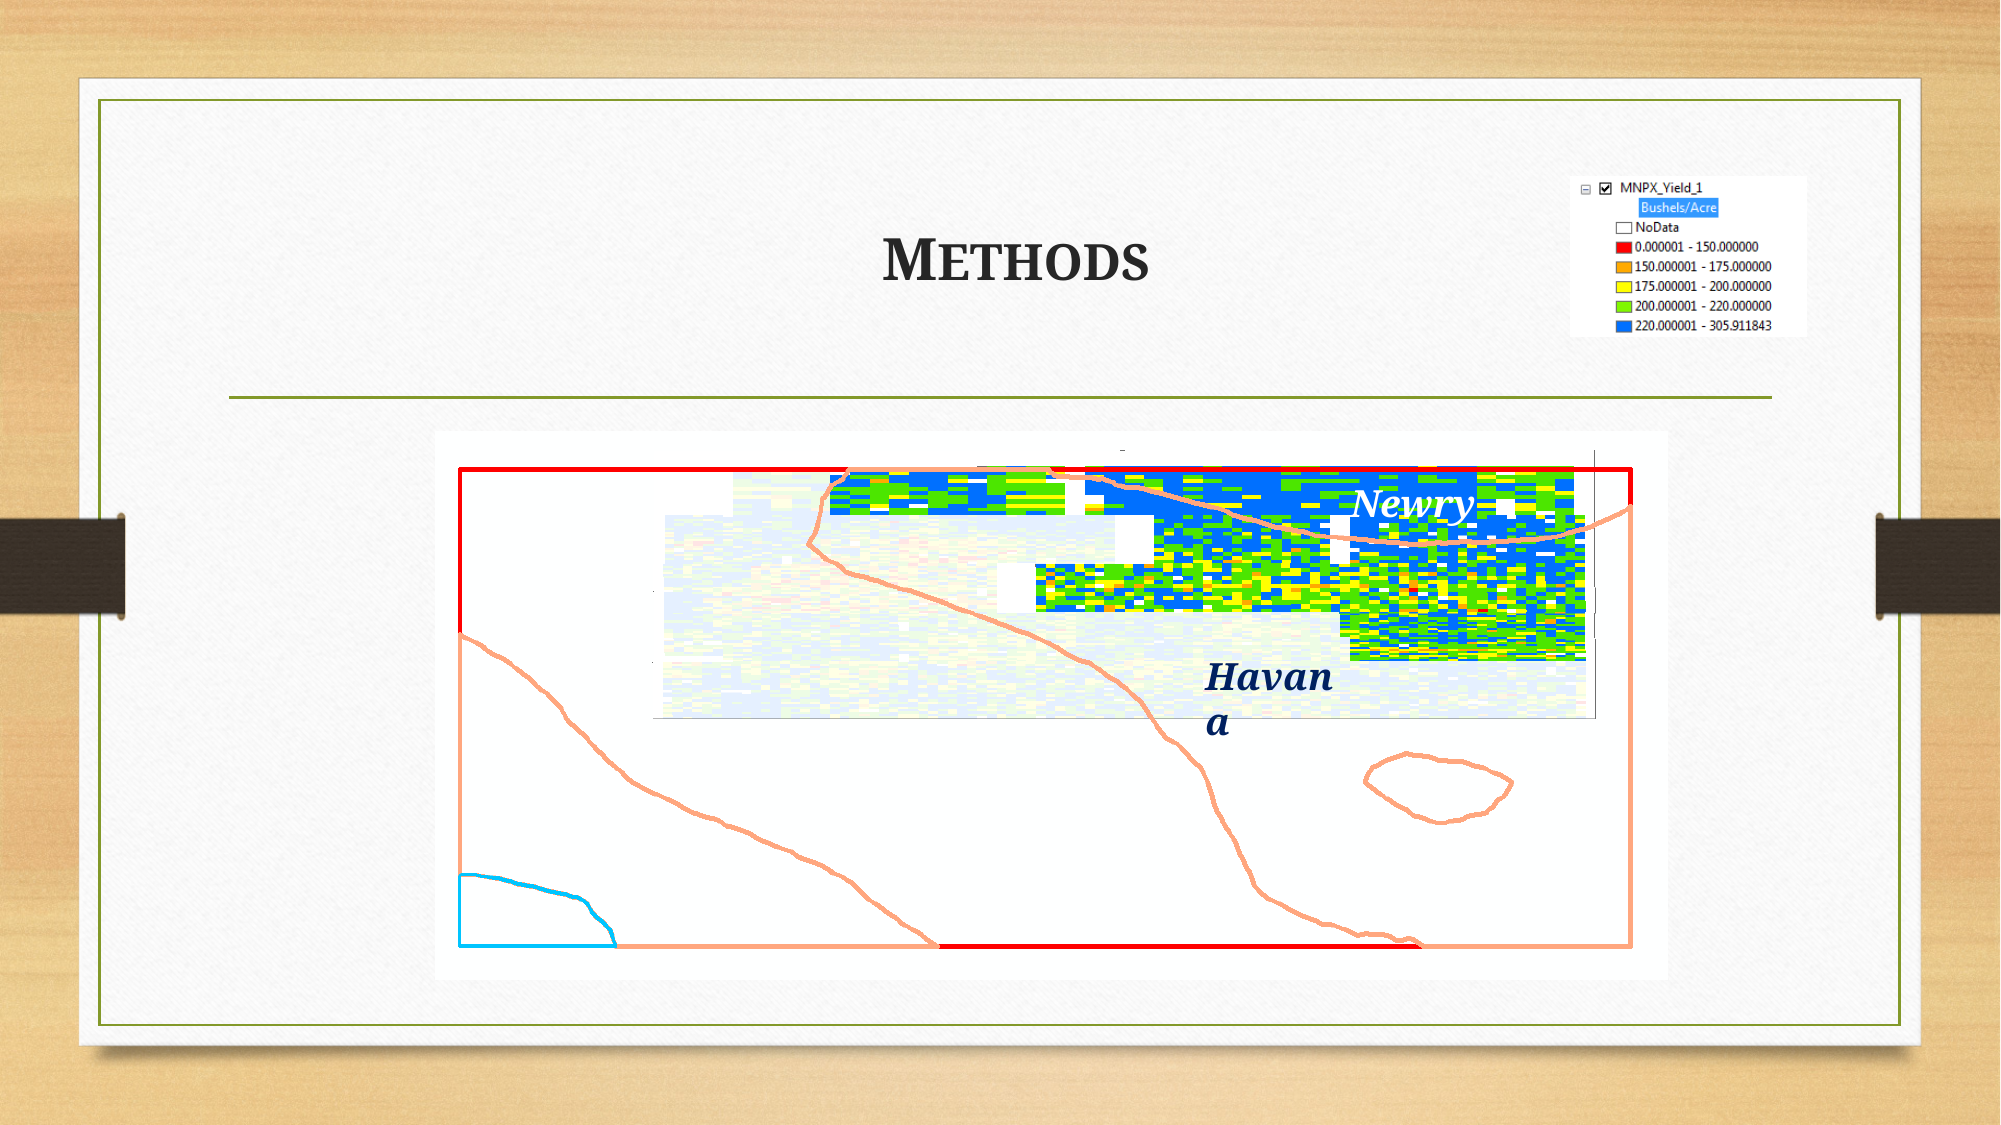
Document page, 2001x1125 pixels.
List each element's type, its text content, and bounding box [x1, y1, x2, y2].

picture [0, 0, 2001, 1125]
title METHODS [609, 150, 1424, 364]
